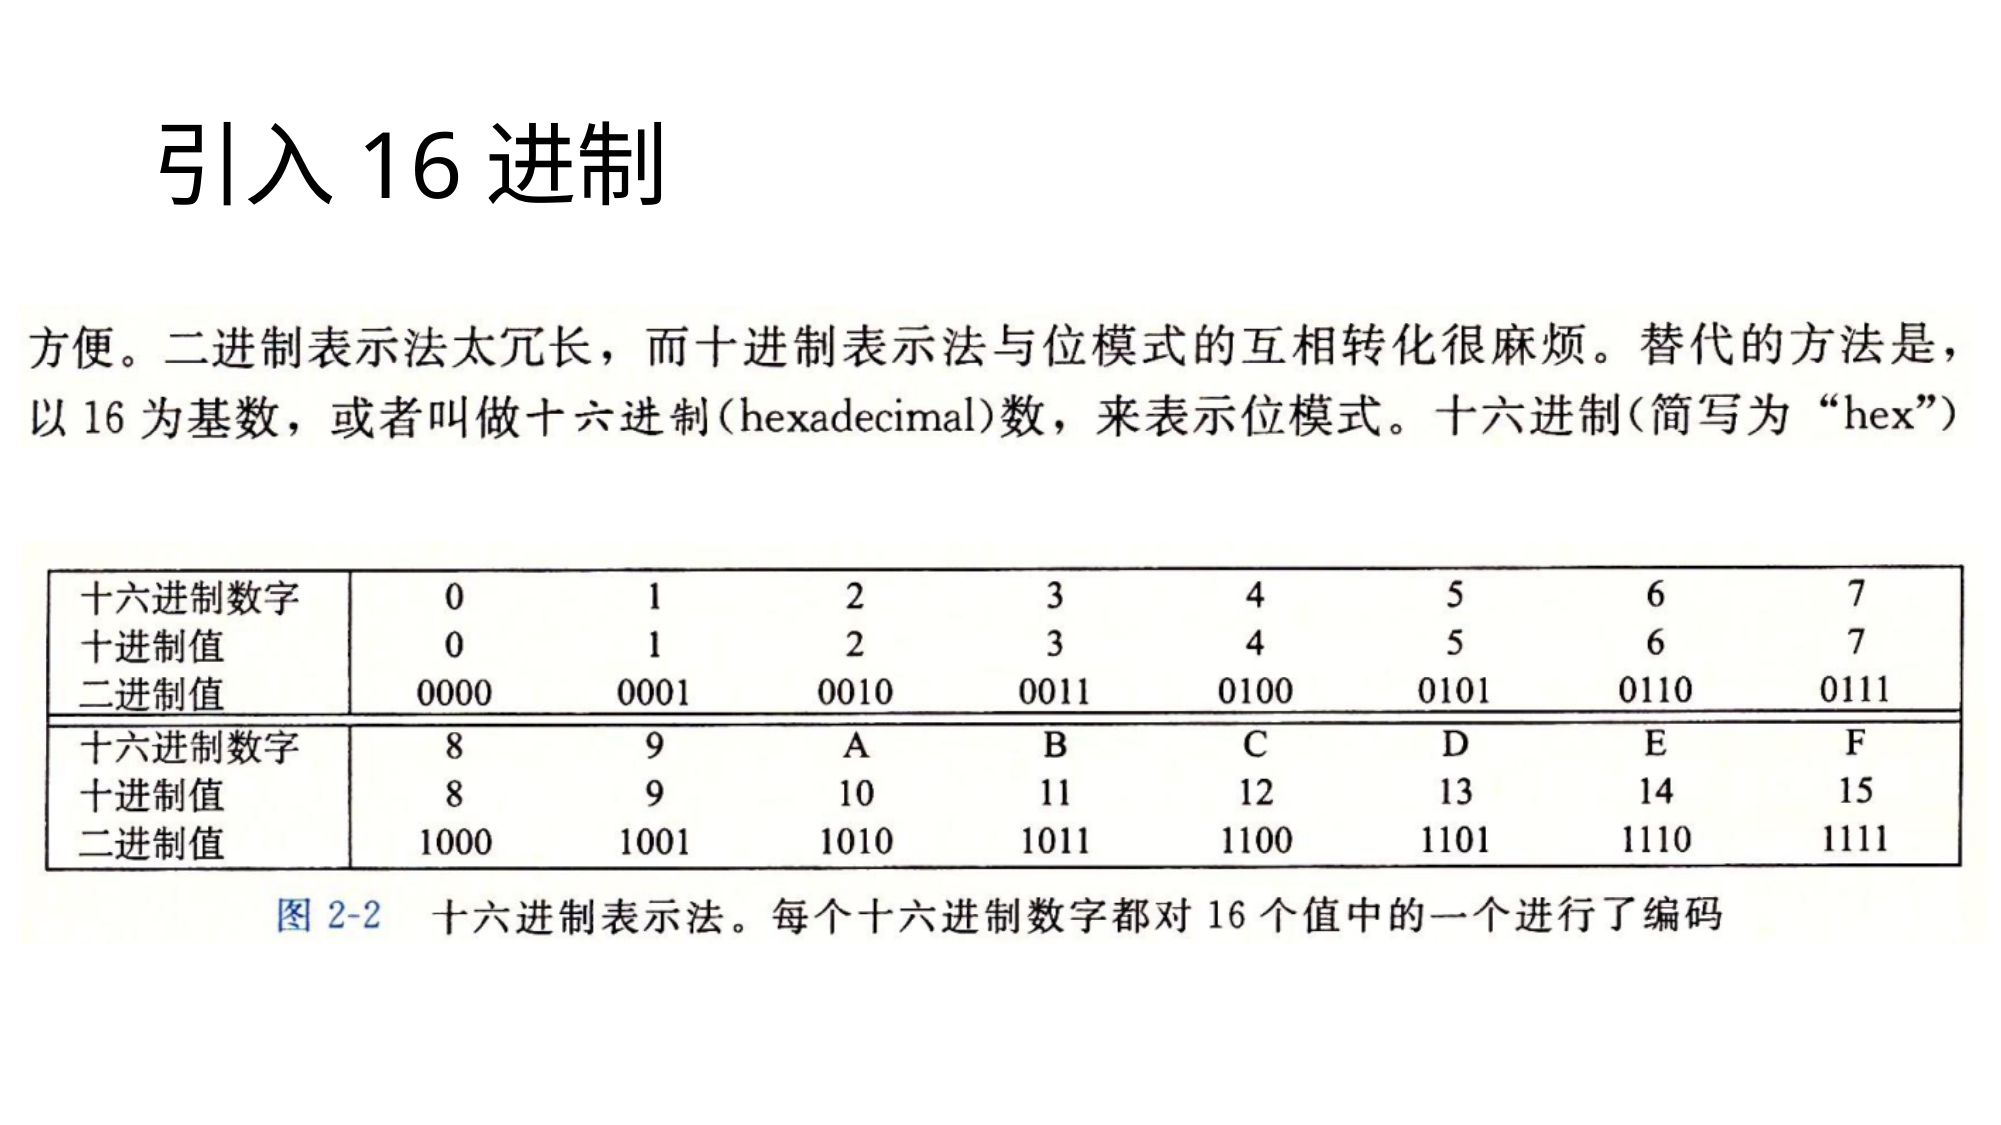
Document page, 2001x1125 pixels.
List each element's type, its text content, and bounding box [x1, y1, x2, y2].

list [19, 305, 1972, 448]
picture [21, 542, 1985, 944]
title 引入16进制 [137, 59, 1863, 278]
